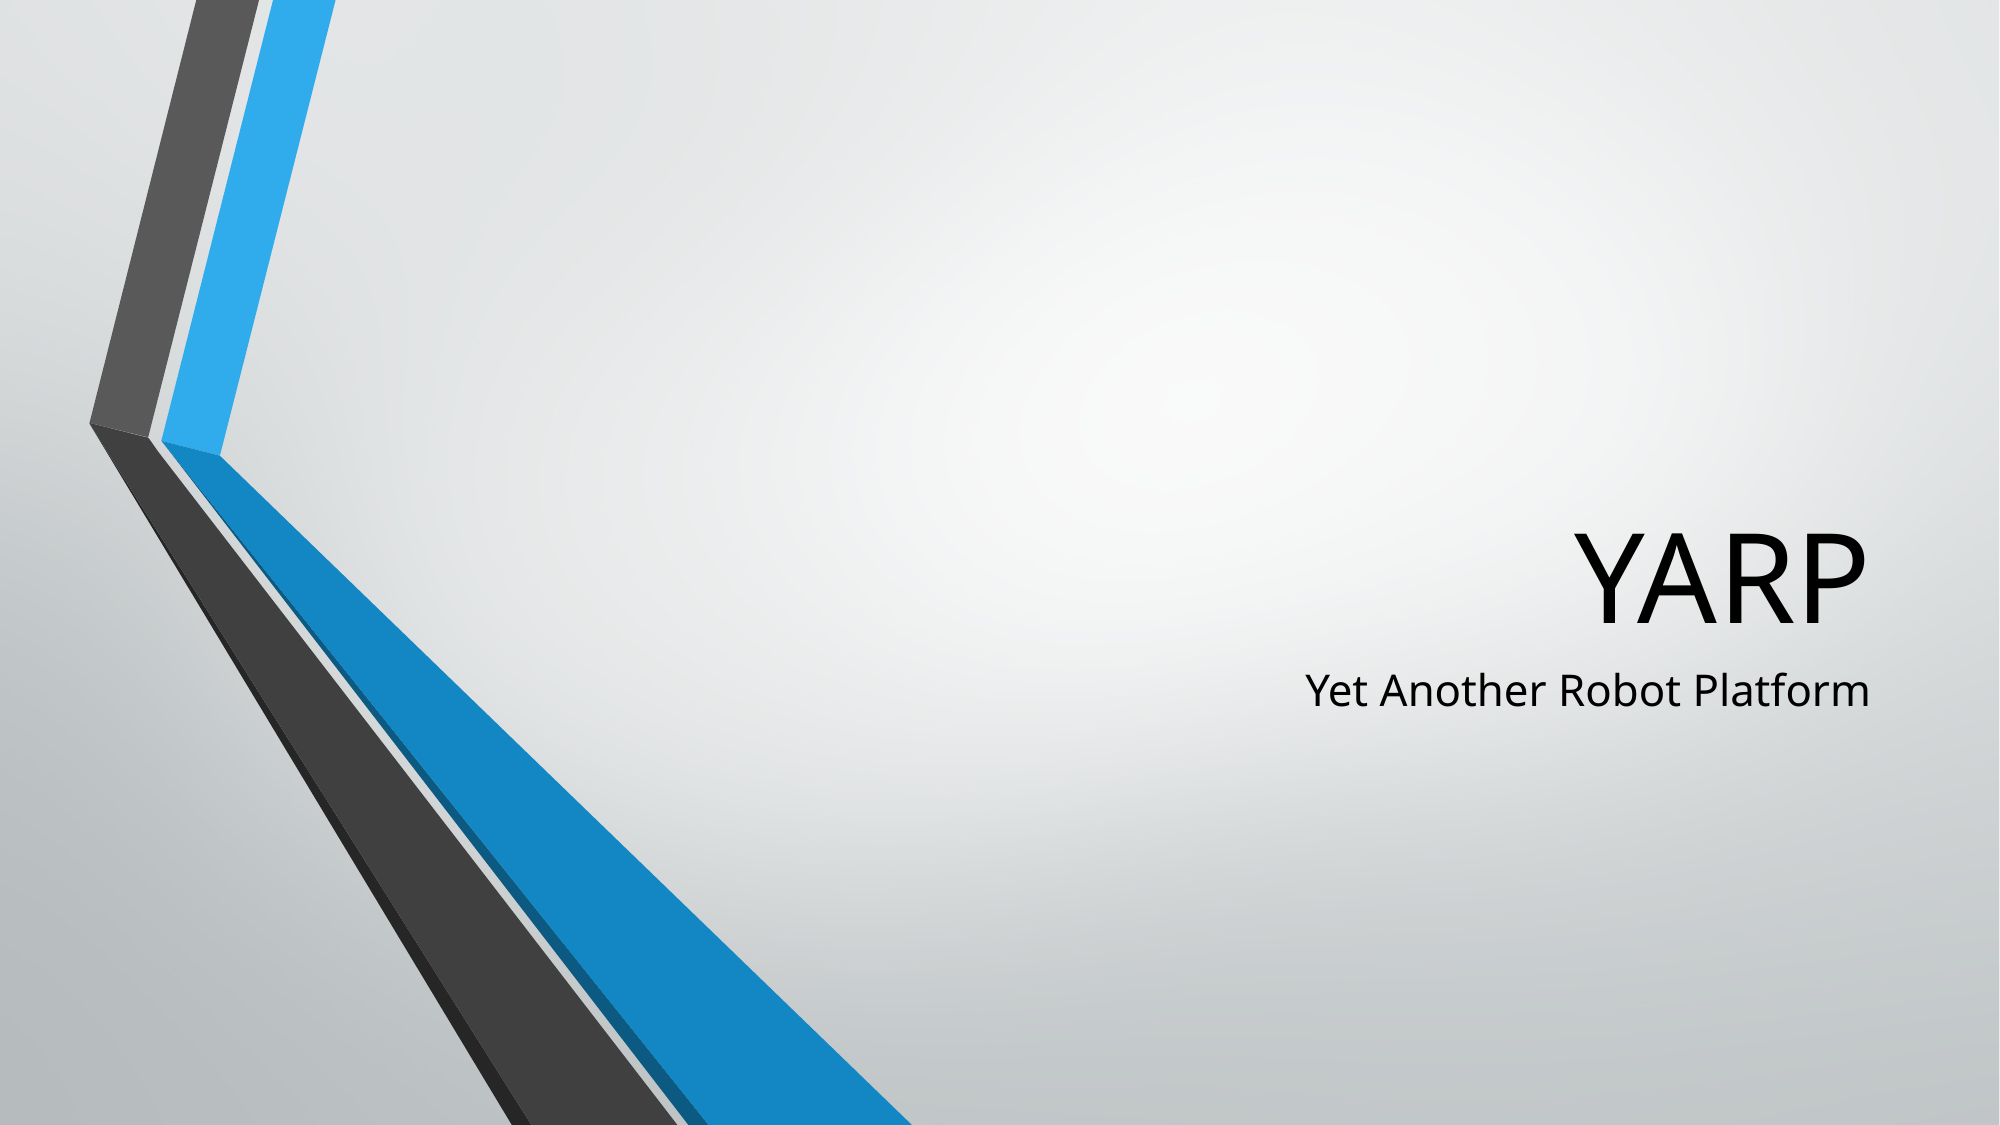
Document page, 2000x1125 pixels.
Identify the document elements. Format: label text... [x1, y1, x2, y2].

subtitle Yet Another Robot Platform [740, 655, 1887, 884]
title YARP [480, 226, 1887, 656]
